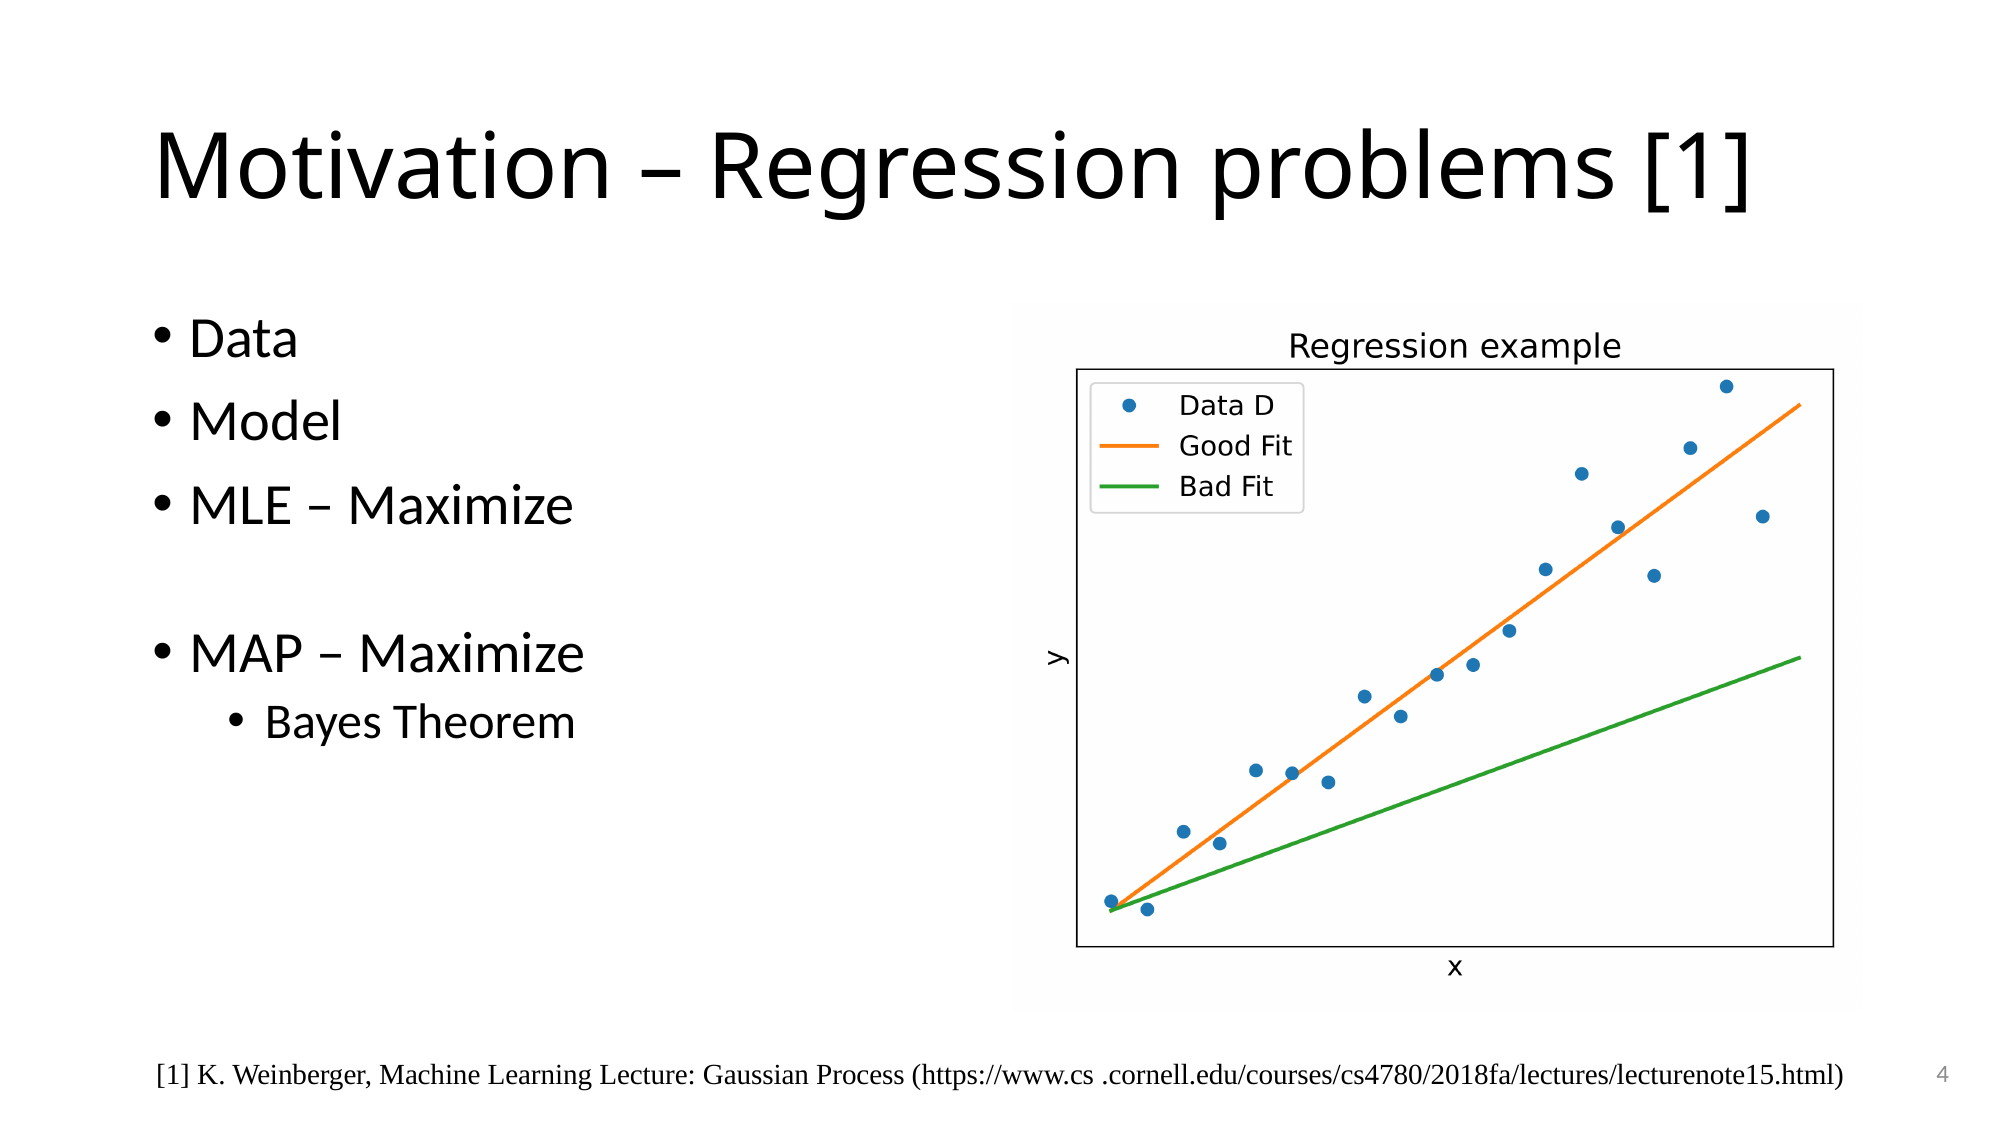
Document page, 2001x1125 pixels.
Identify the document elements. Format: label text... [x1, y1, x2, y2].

slide_number 4 [1899, 1042, 1965, 1103]
title Motivation – Regression problems [1] [137, 59, 1863, 278]
footer [1] K. Weinberger, Machine Learning Lecture: Gaussian Process (https://www.cs .cornell.edu/courses/cs4780/2018fa/lectures/lecturenote15.html) [137, 1042, 1863, 1103]
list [1012, 302, 1863, 1011]
